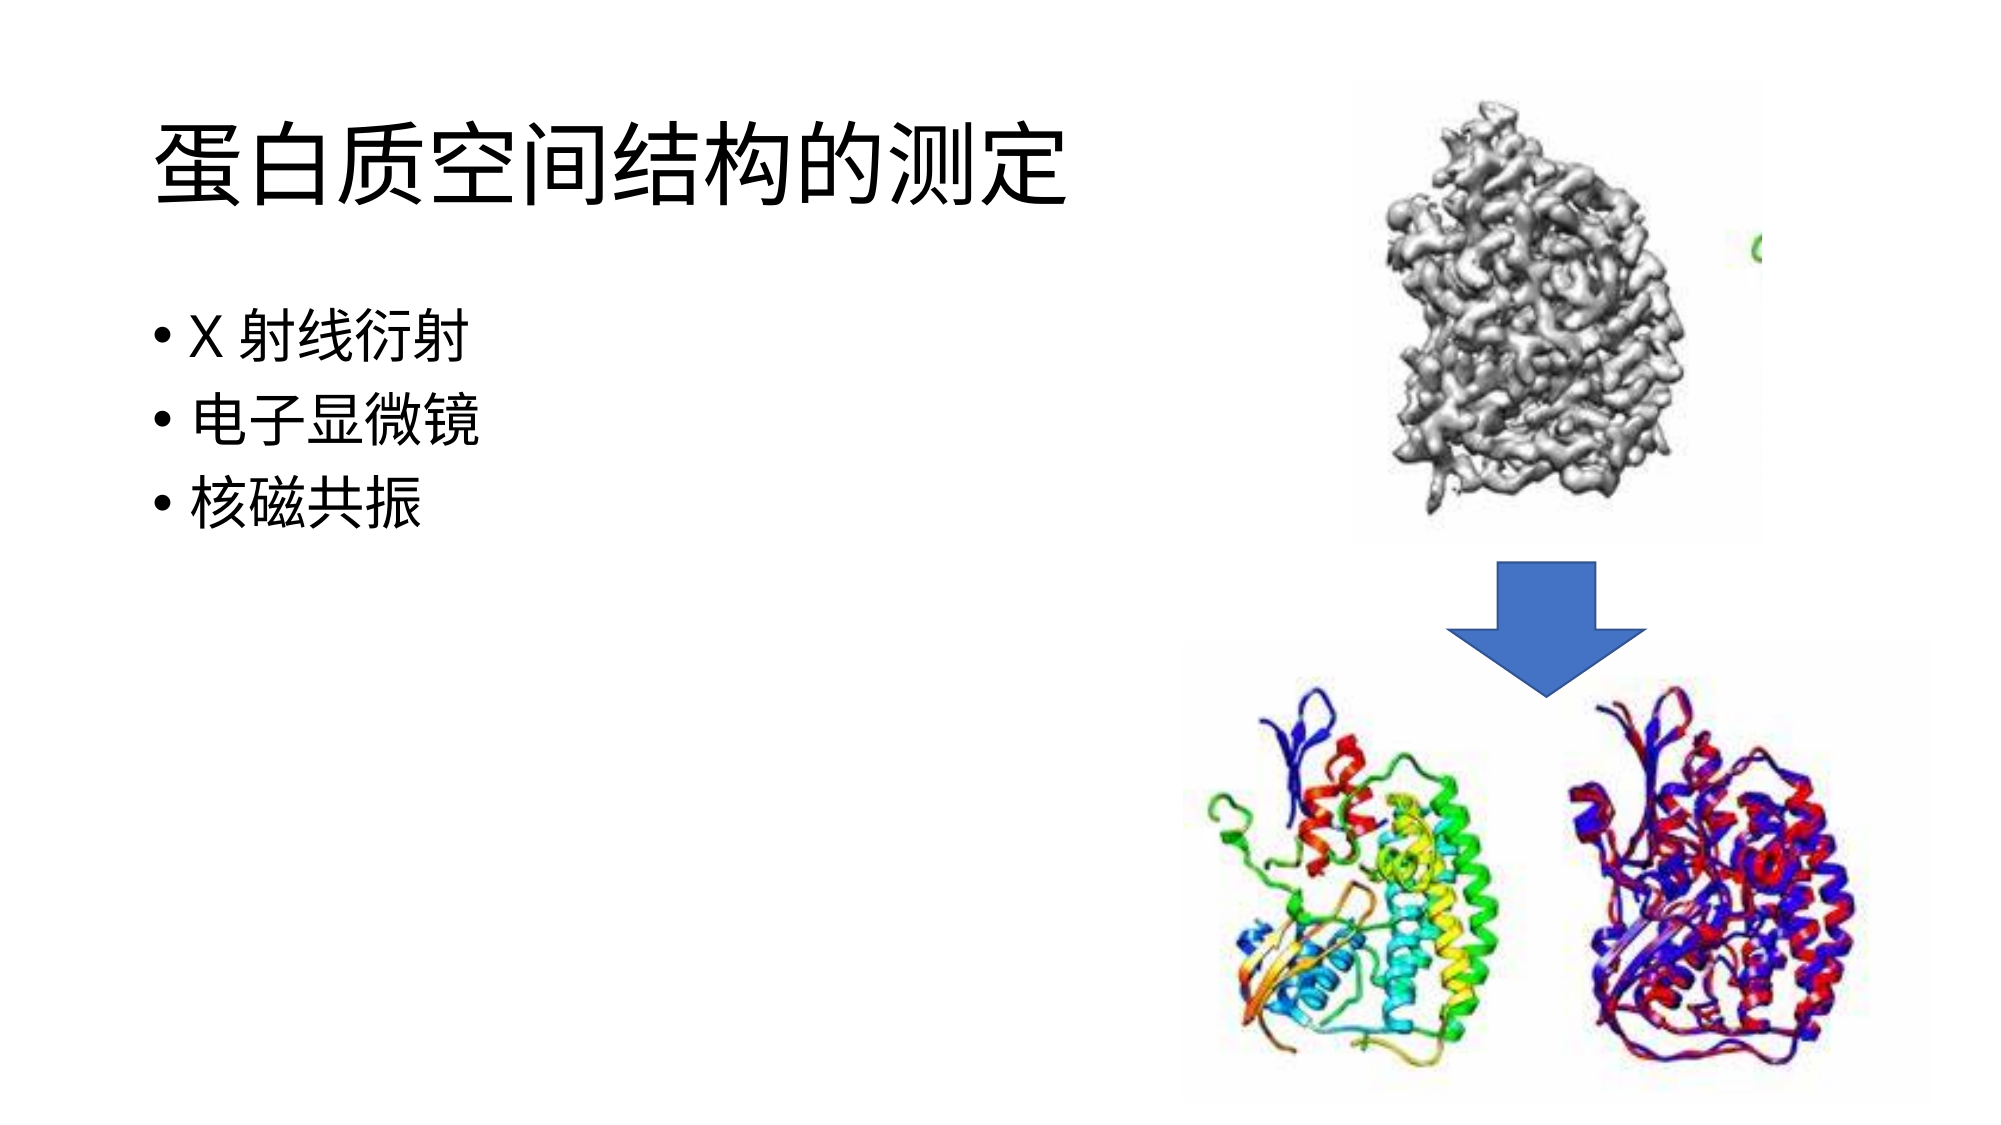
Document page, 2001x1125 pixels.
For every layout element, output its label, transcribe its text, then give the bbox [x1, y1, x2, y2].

text_box [1445, 561, 1648, 641]
picture [1182, 641, 1931, 1104]
list X射线衍射 电子显微镜 核磁共振 [137, 299, 883, 1014]
title 蛋白质空间结构的测定 [137, 59, 1863, 278]
picture [1351, 81, 1763, 544]
